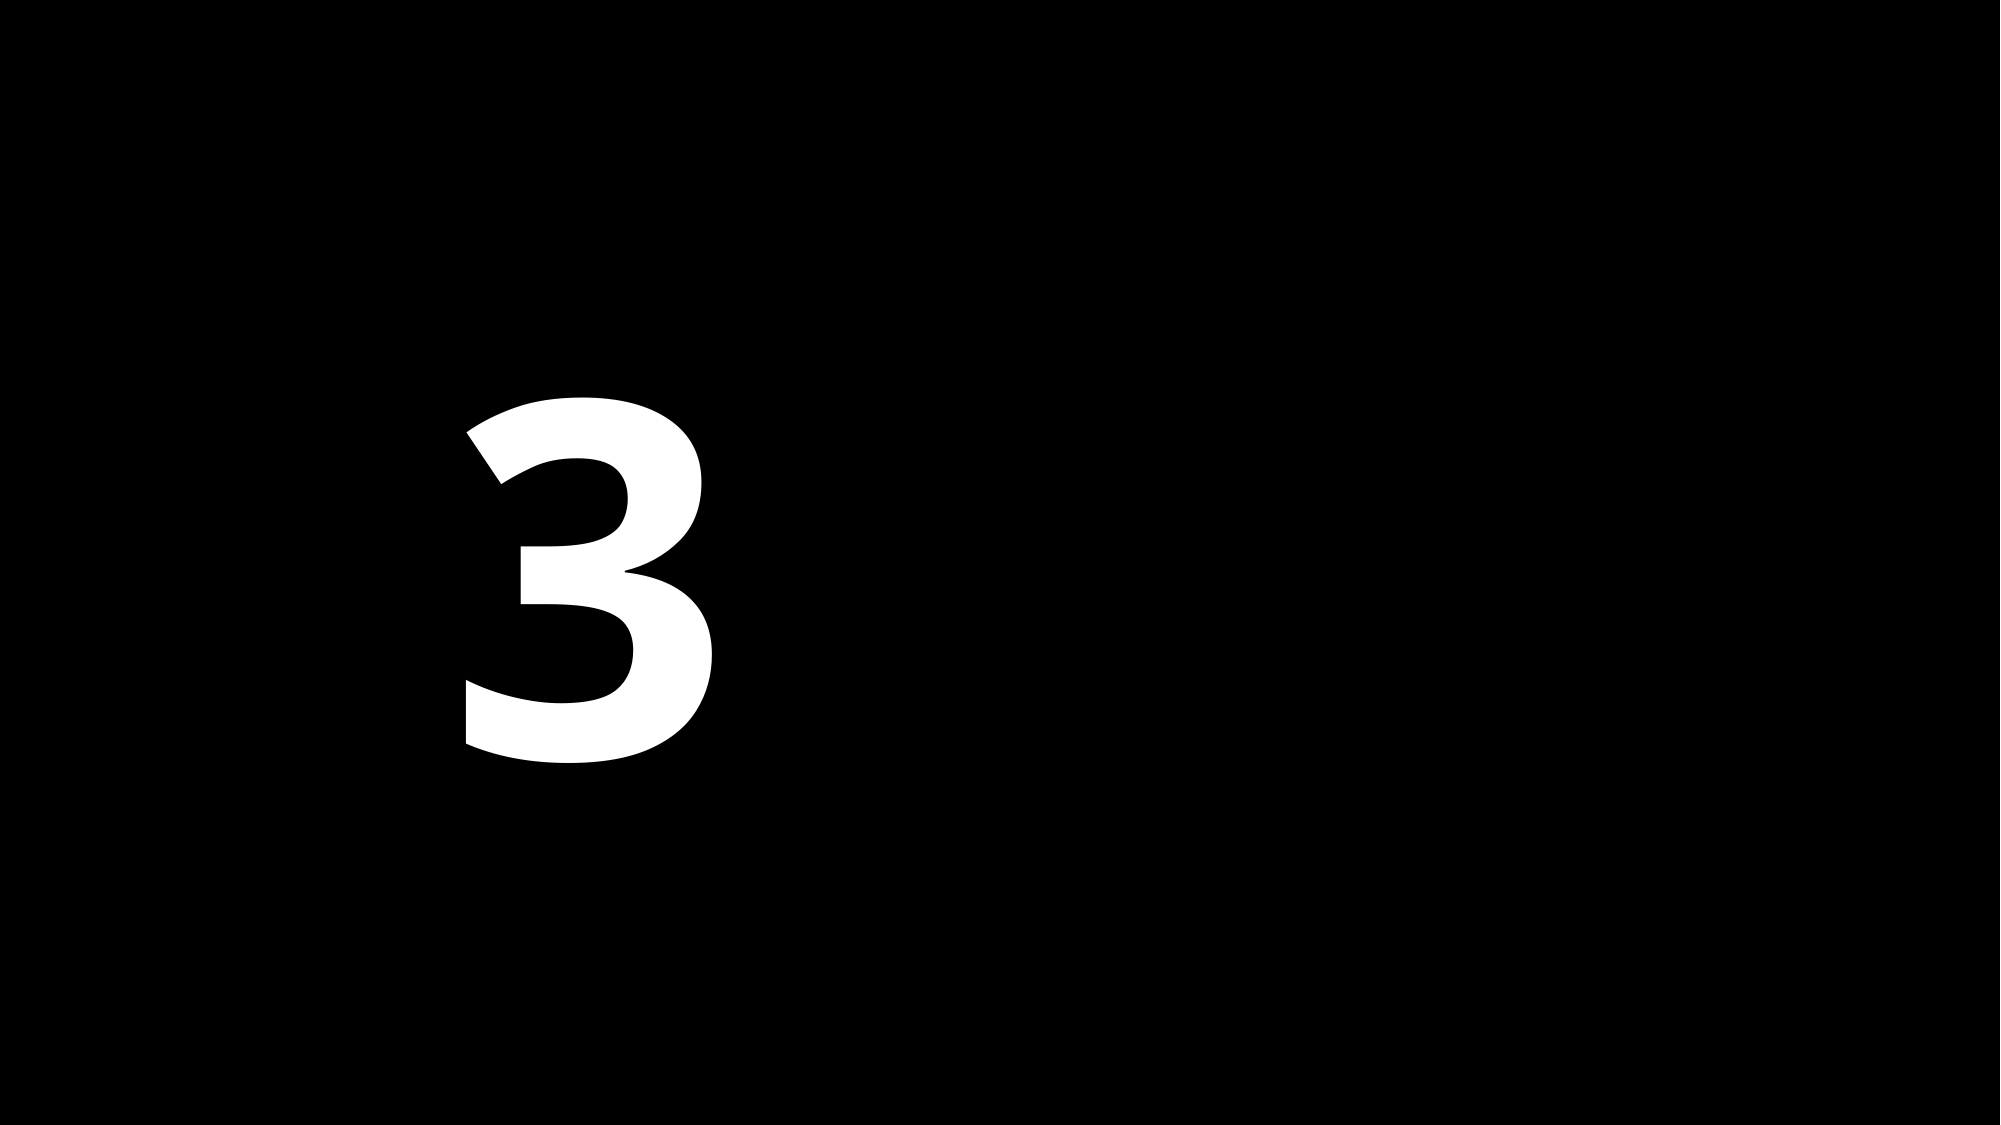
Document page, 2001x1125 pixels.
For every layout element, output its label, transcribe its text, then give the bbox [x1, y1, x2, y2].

text_box 3 [440, 253, 1560, 866]
